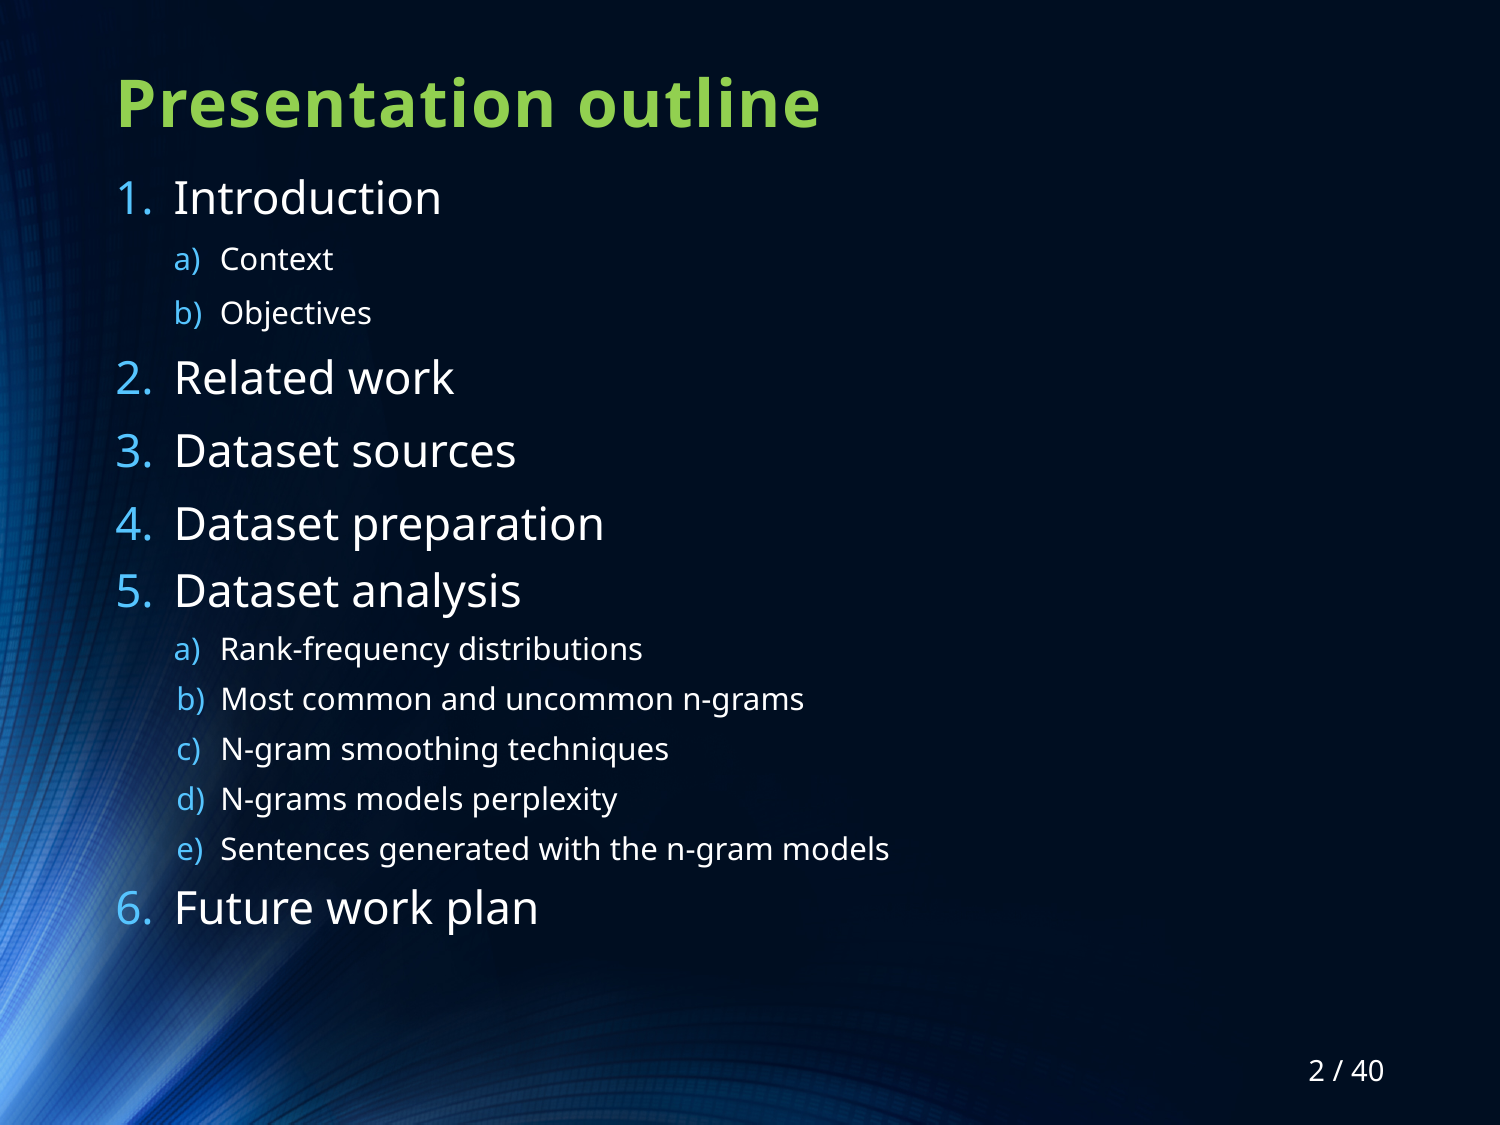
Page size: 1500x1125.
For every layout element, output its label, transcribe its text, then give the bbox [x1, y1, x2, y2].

title Presentation outline [100, 62, 1401, 149]
list Introduction Context Objectives Related work Dataset sources Dataset preparation Dataset analysis Rank-frequency distributions Most common and uncommon n-grams N-gram smoothing techniques N-grams models perplexity Sentences generated with the n-gram models Future work plan [100, 160, 1400, 1057]
picture [0, 0, 1500, 1125]
slide_number 2 / 40 [1247, 1050, 1400, 1096]
